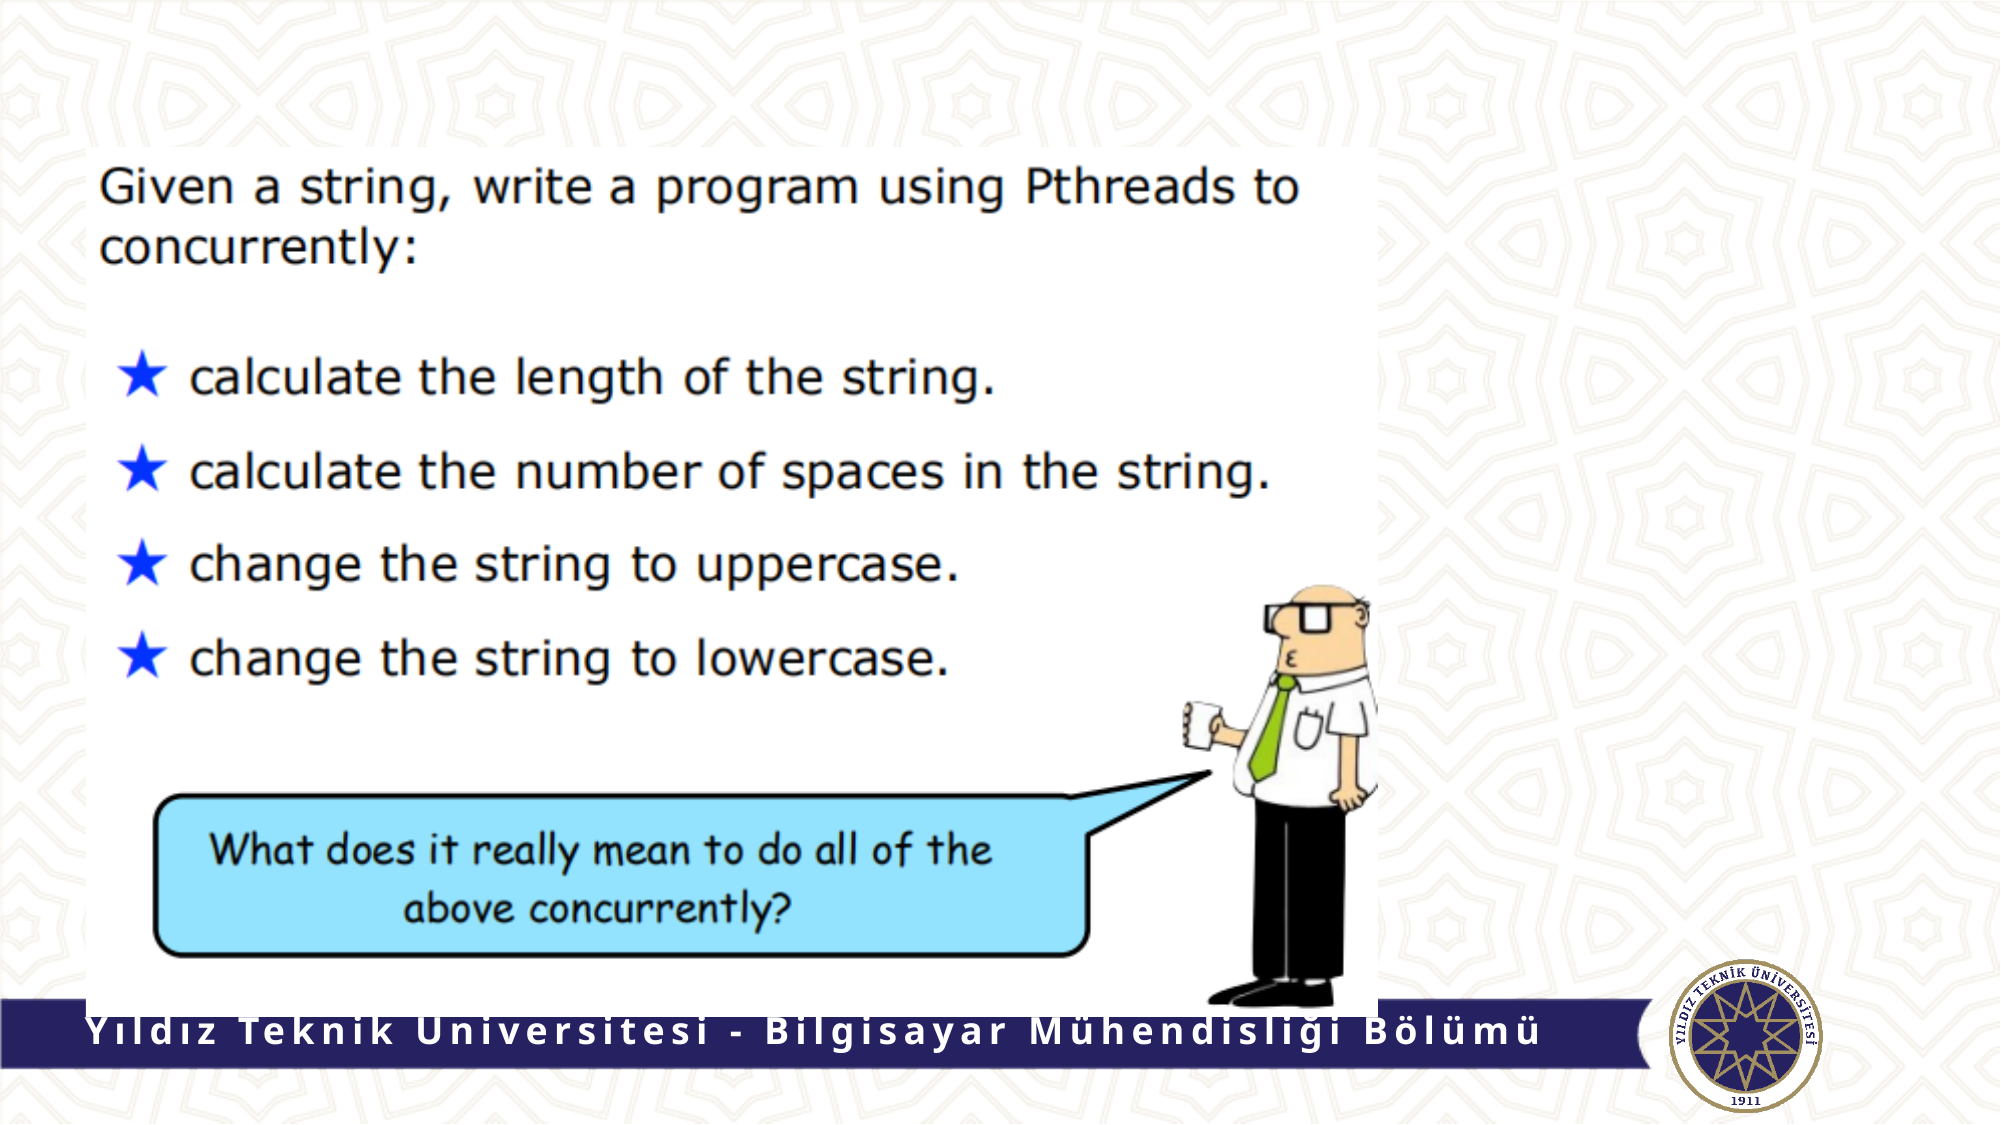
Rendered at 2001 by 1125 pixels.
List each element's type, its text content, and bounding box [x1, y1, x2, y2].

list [85, 147, 1378, 1017]
footer Yıldız Teknik Üniversitesi - Bilgisayar Mühendisliği Bölümü [0, 997, 1628, 1069]
picture [0, 0, 2000, 1125]
